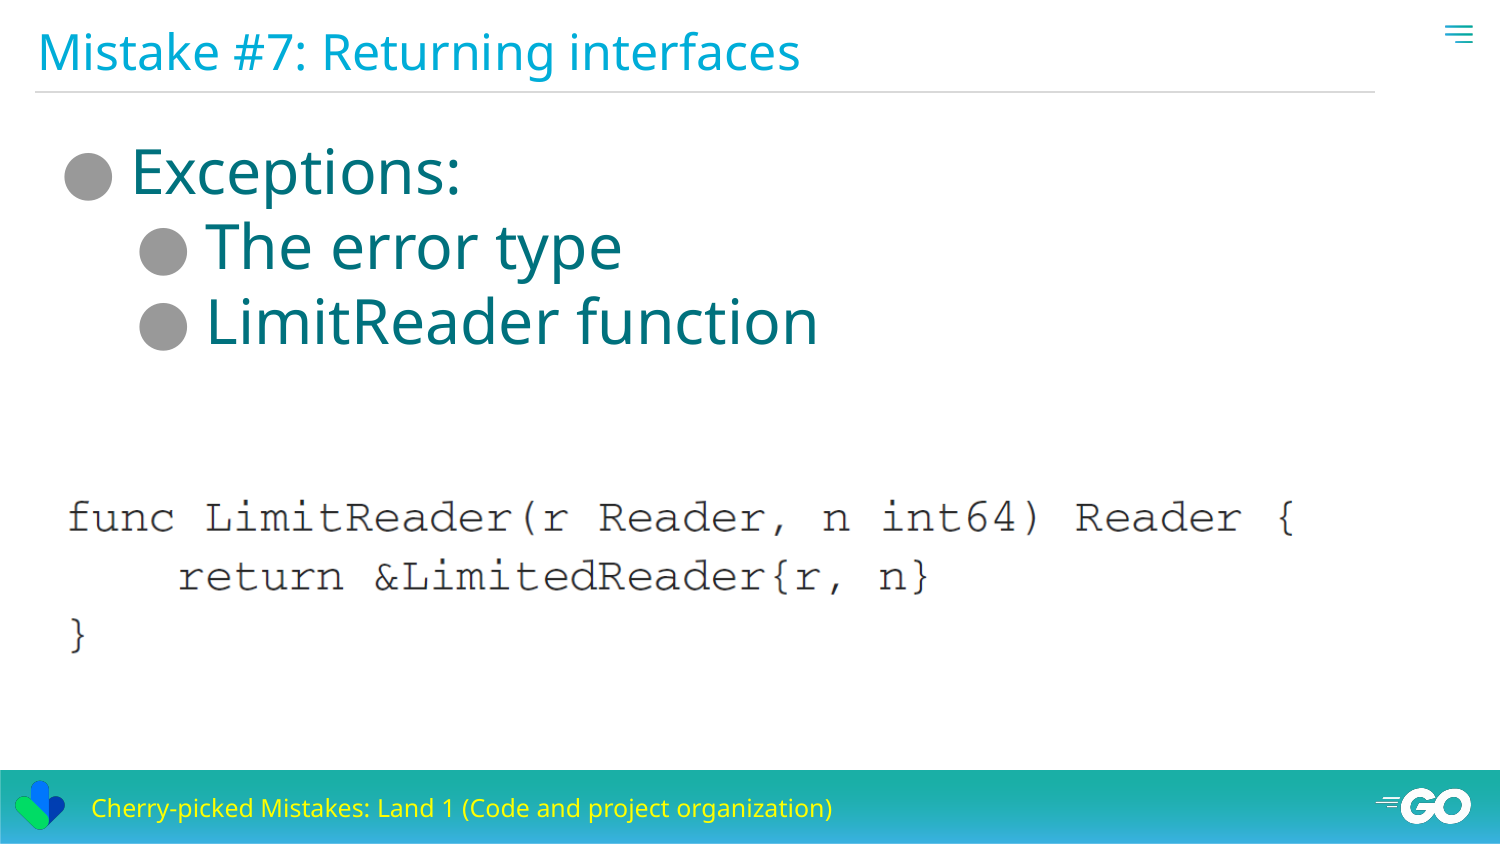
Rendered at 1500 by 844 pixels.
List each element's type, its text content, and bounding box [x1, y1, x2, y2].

picture [53, 475, 1332, 675]
subtitle Cherry-picked Mistakes: Land 1 (Code and project organization) [76, 777, 962, 844]
picture [0, 770, 1500, 844]
list Exceptions: The error type LimitReader function [40, 117, 1427, 729]
title Mistake #7: Returning interfaces [22, 12, 1421, 90]
picture [1445, 25, 1473, 43]
